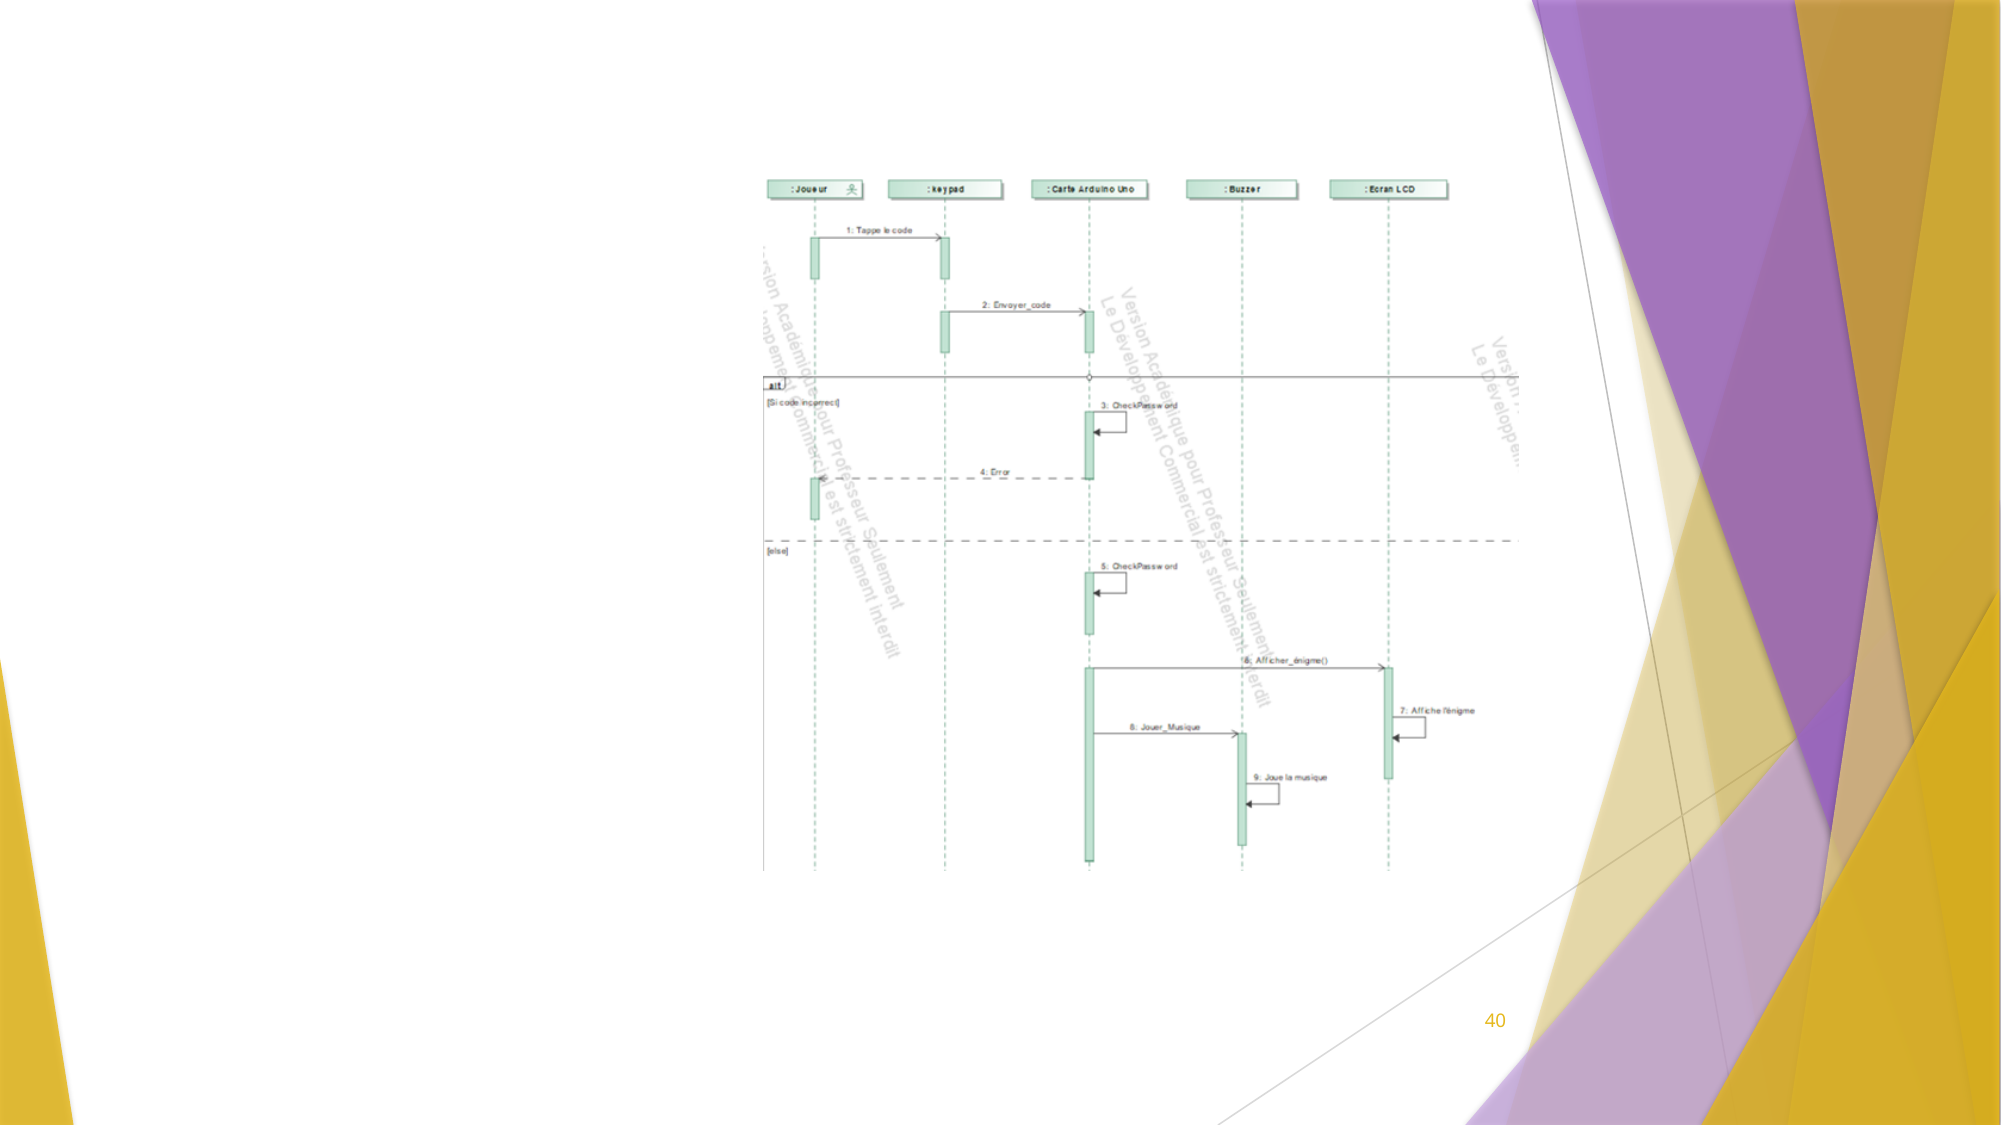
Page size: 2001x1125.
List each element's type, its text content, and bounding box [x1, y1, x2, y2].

slide_number 40 [1409, 991, 1522, 1051]
picture [762, 171, 1519, 871]
